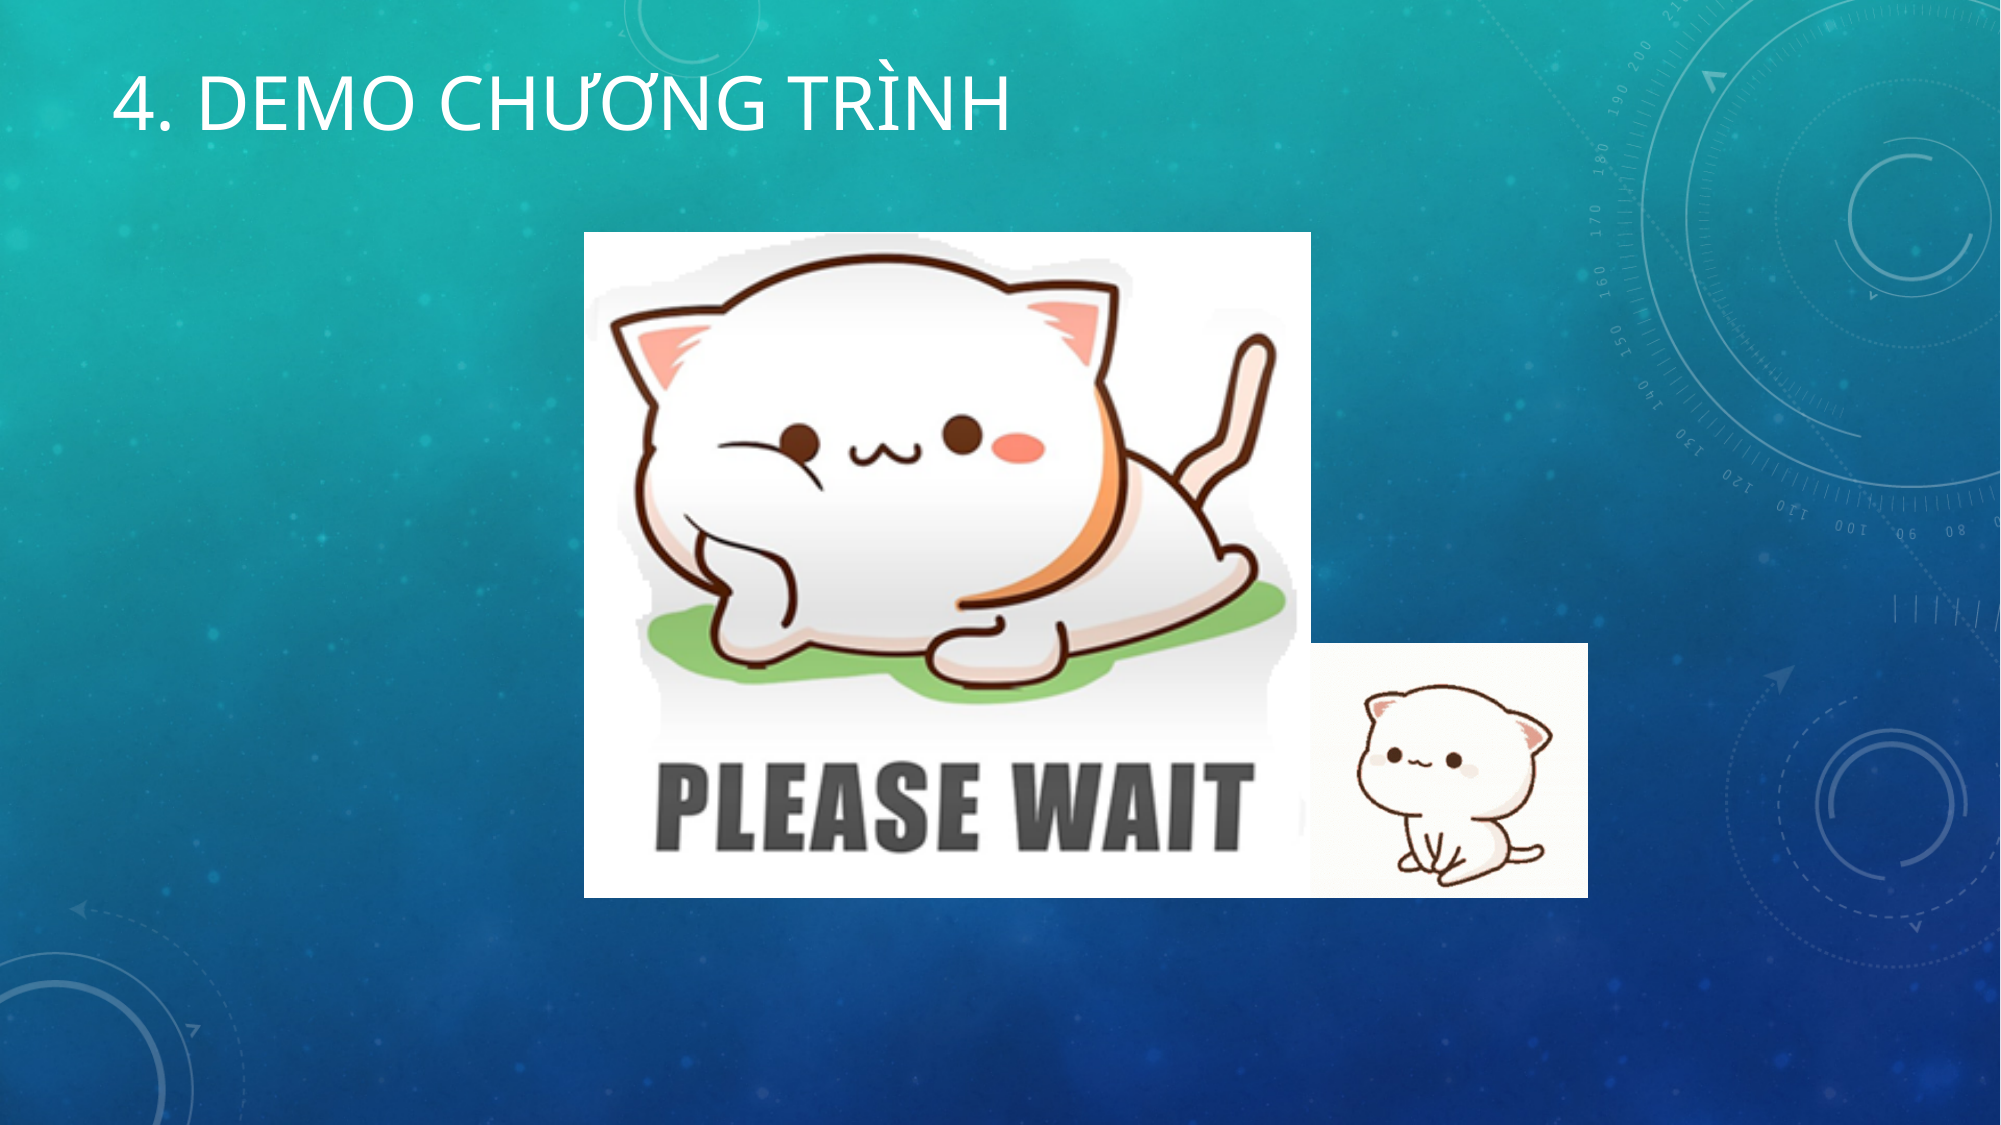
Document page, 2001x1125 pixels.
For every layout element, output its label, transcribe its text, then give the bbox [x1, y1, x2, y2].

picture [0, 0, 2001, 1125]
title 4. Demo chương trình [97, 20, 1760, 181]
